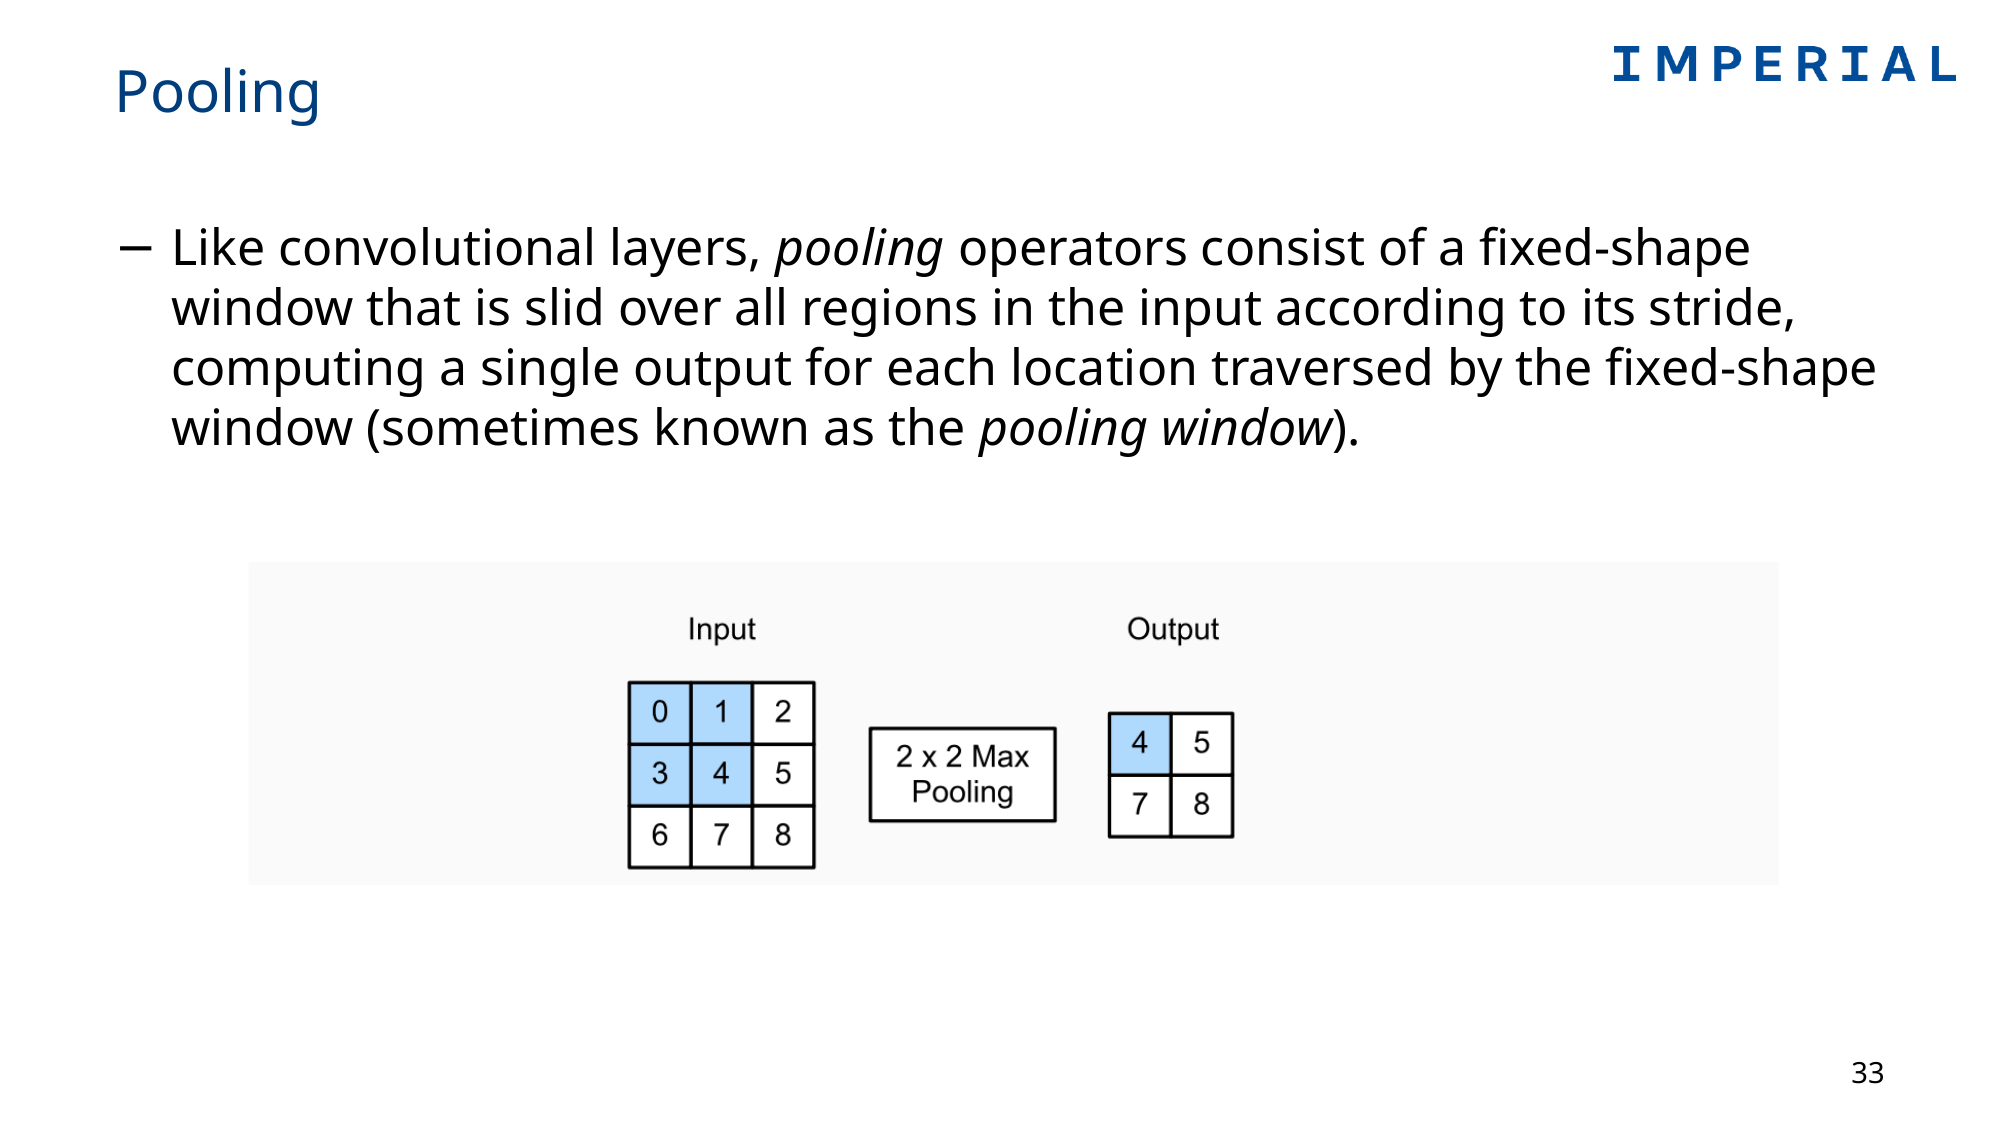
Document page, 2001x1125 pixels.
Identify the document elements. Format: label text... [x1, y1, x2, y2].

picture [248, 562, 1779, 886]
list Like convolutional layers, pooling operators consist of a fixed-shape window that is slid over all regions in the input according to its stride, computing a single output for each location traversed by the fixed-shape window (sometimes known as the pooling window). [99, 208, 1900, 1024]
picture [1900, 46, 1956, 81]
title Pooling [99, 0, 1900, 184]
slide_number 33 [1433, 1046, 1901, 1103]
